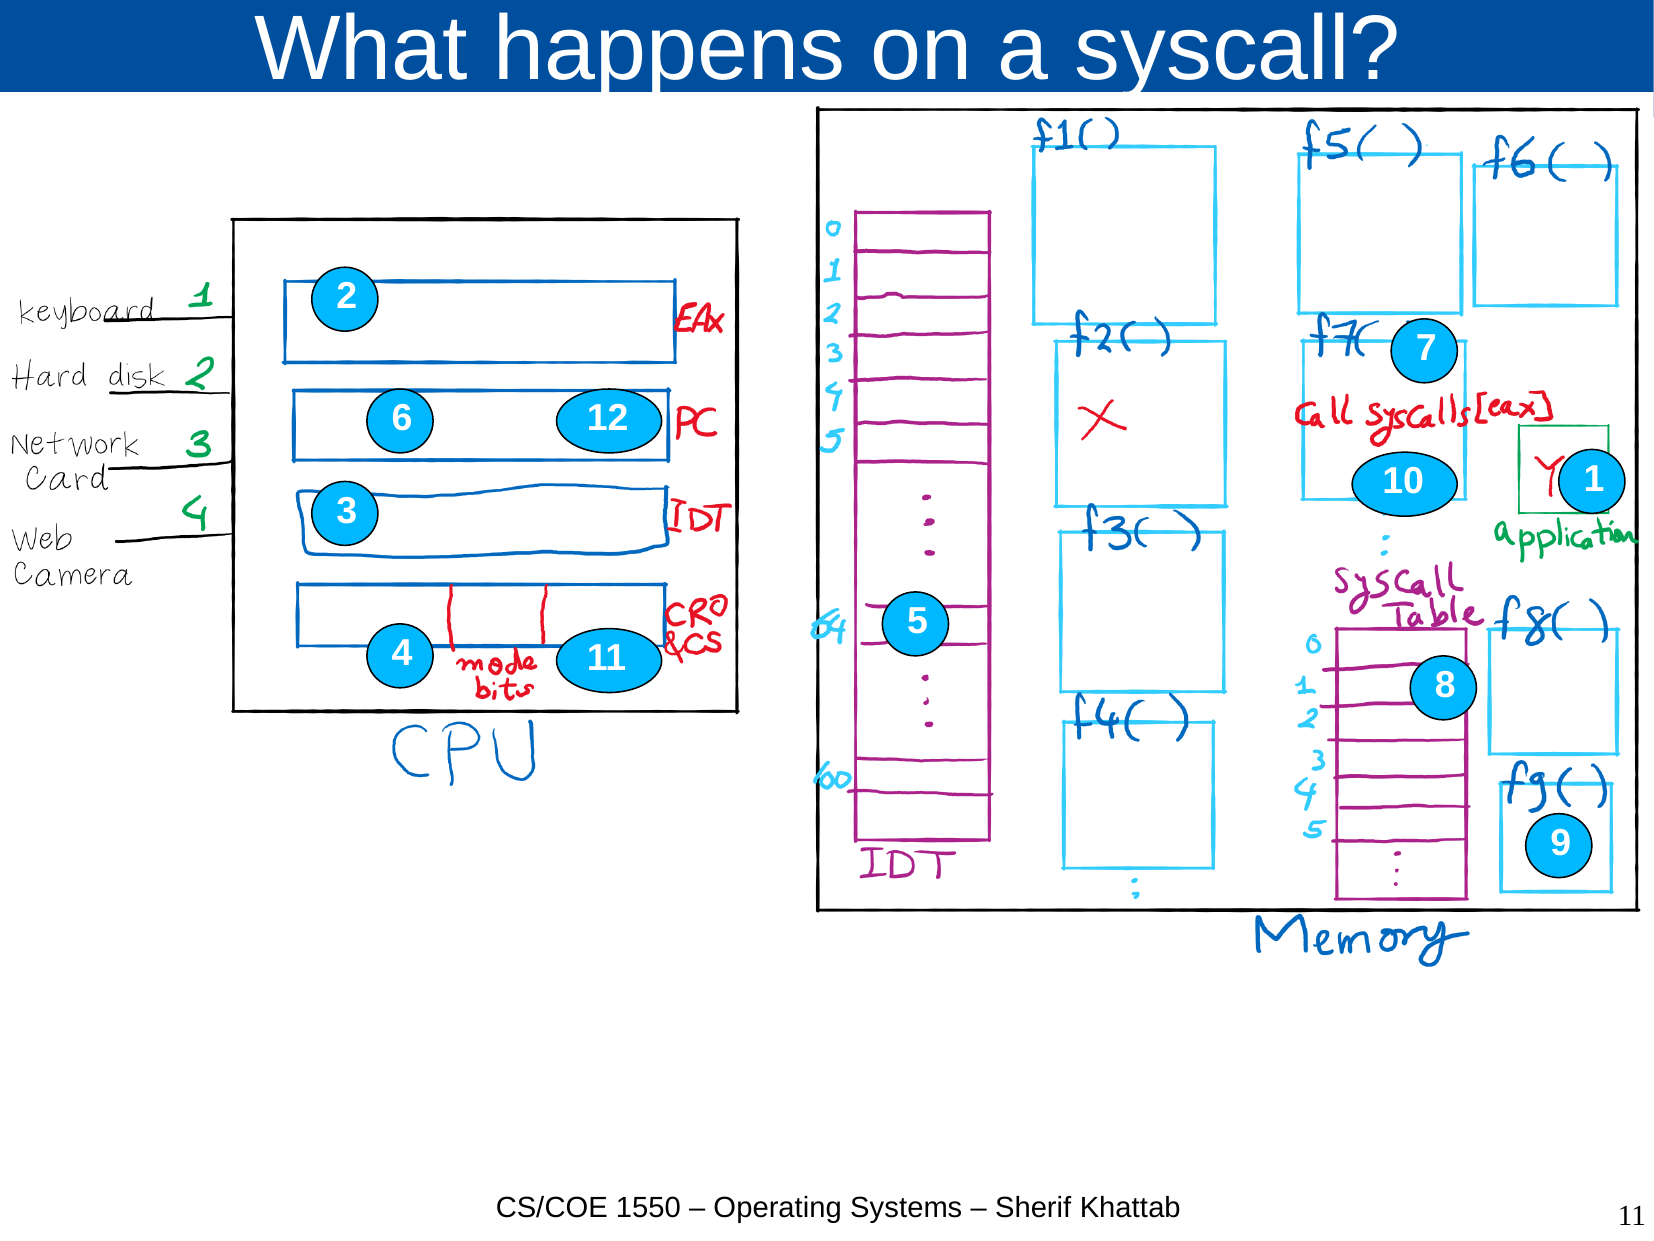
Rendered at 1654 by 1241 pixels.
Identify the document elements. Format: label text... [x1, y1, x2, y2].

slide_number 11 [1265, 1198, 1647, 1241]
picture [0, 92, 1654, 1171]
title What happens on a syscall? [0, 0, 1654, 92]
footer CS/COE 1550 – Operating Systems – Sherif Khattab [460, 1190, 1217, 1241]
